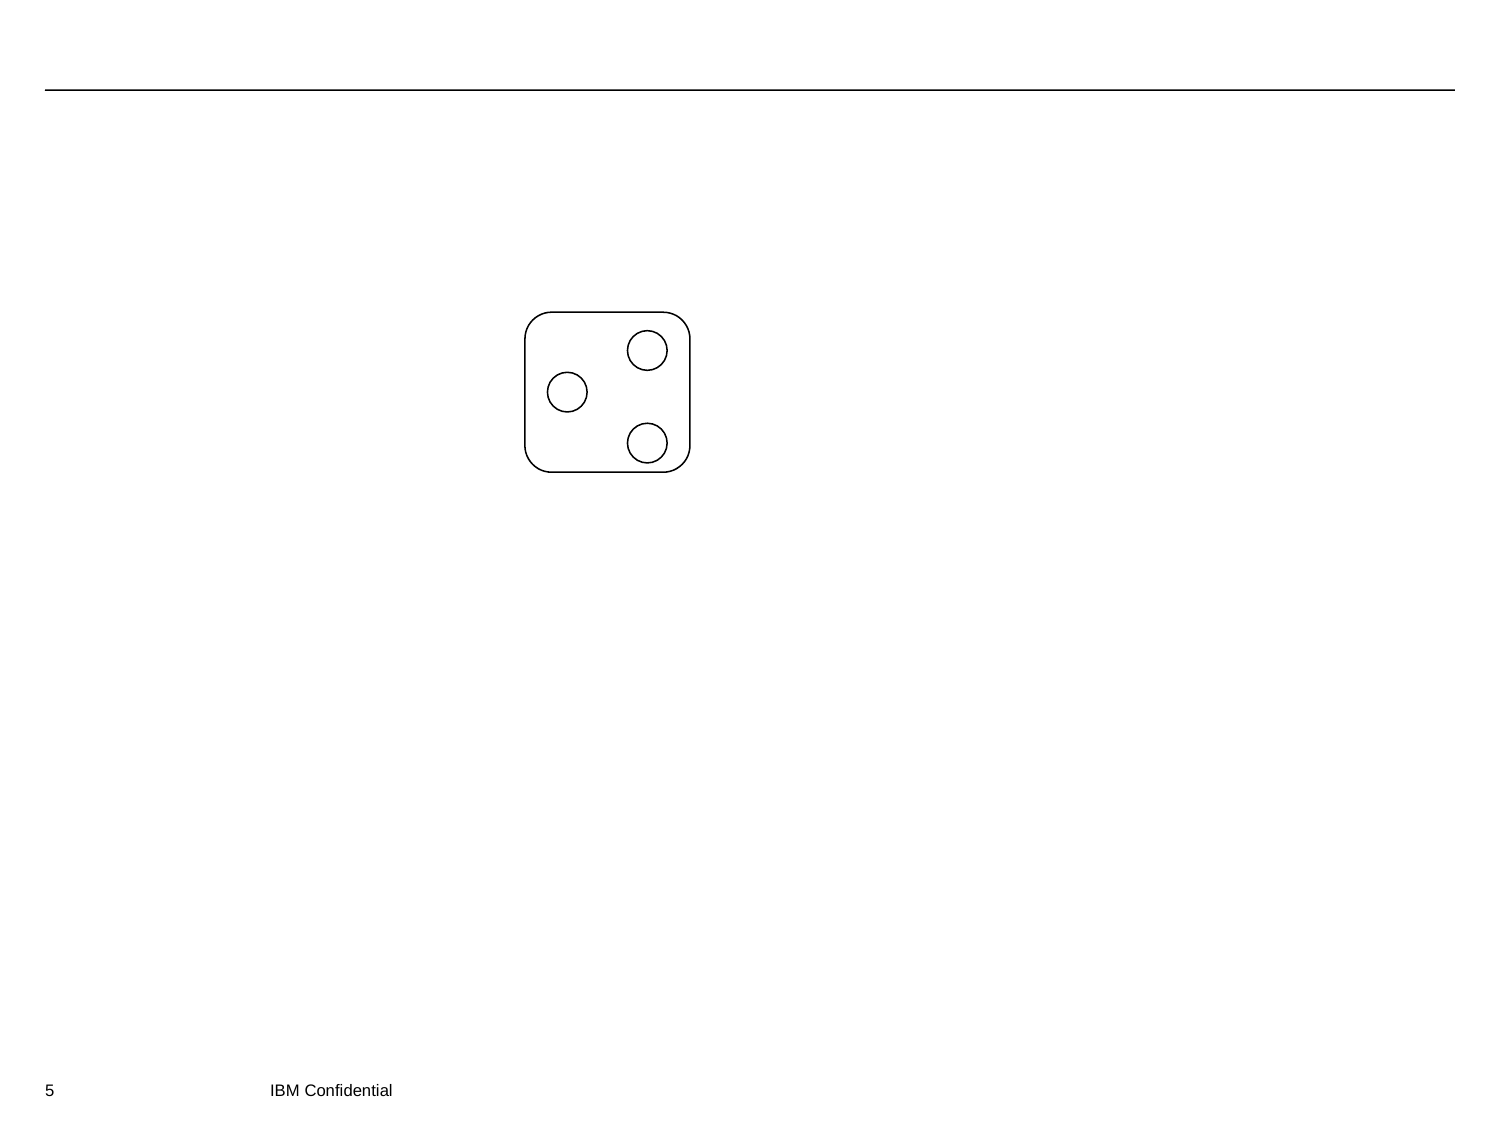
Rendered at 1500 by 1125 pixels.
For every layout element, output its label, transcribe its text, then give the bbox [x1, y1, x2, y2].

text_box [627, 330, 668, 371]
text_box [547, 372, 588, 412]
text_box [627, 423, 668, 463]
slide_number 5 [29, 1072, 91, 1103]
text_box [524, 312, 690, 473]
footer IBM Confidential [254, 1072, 1230, 1103]
